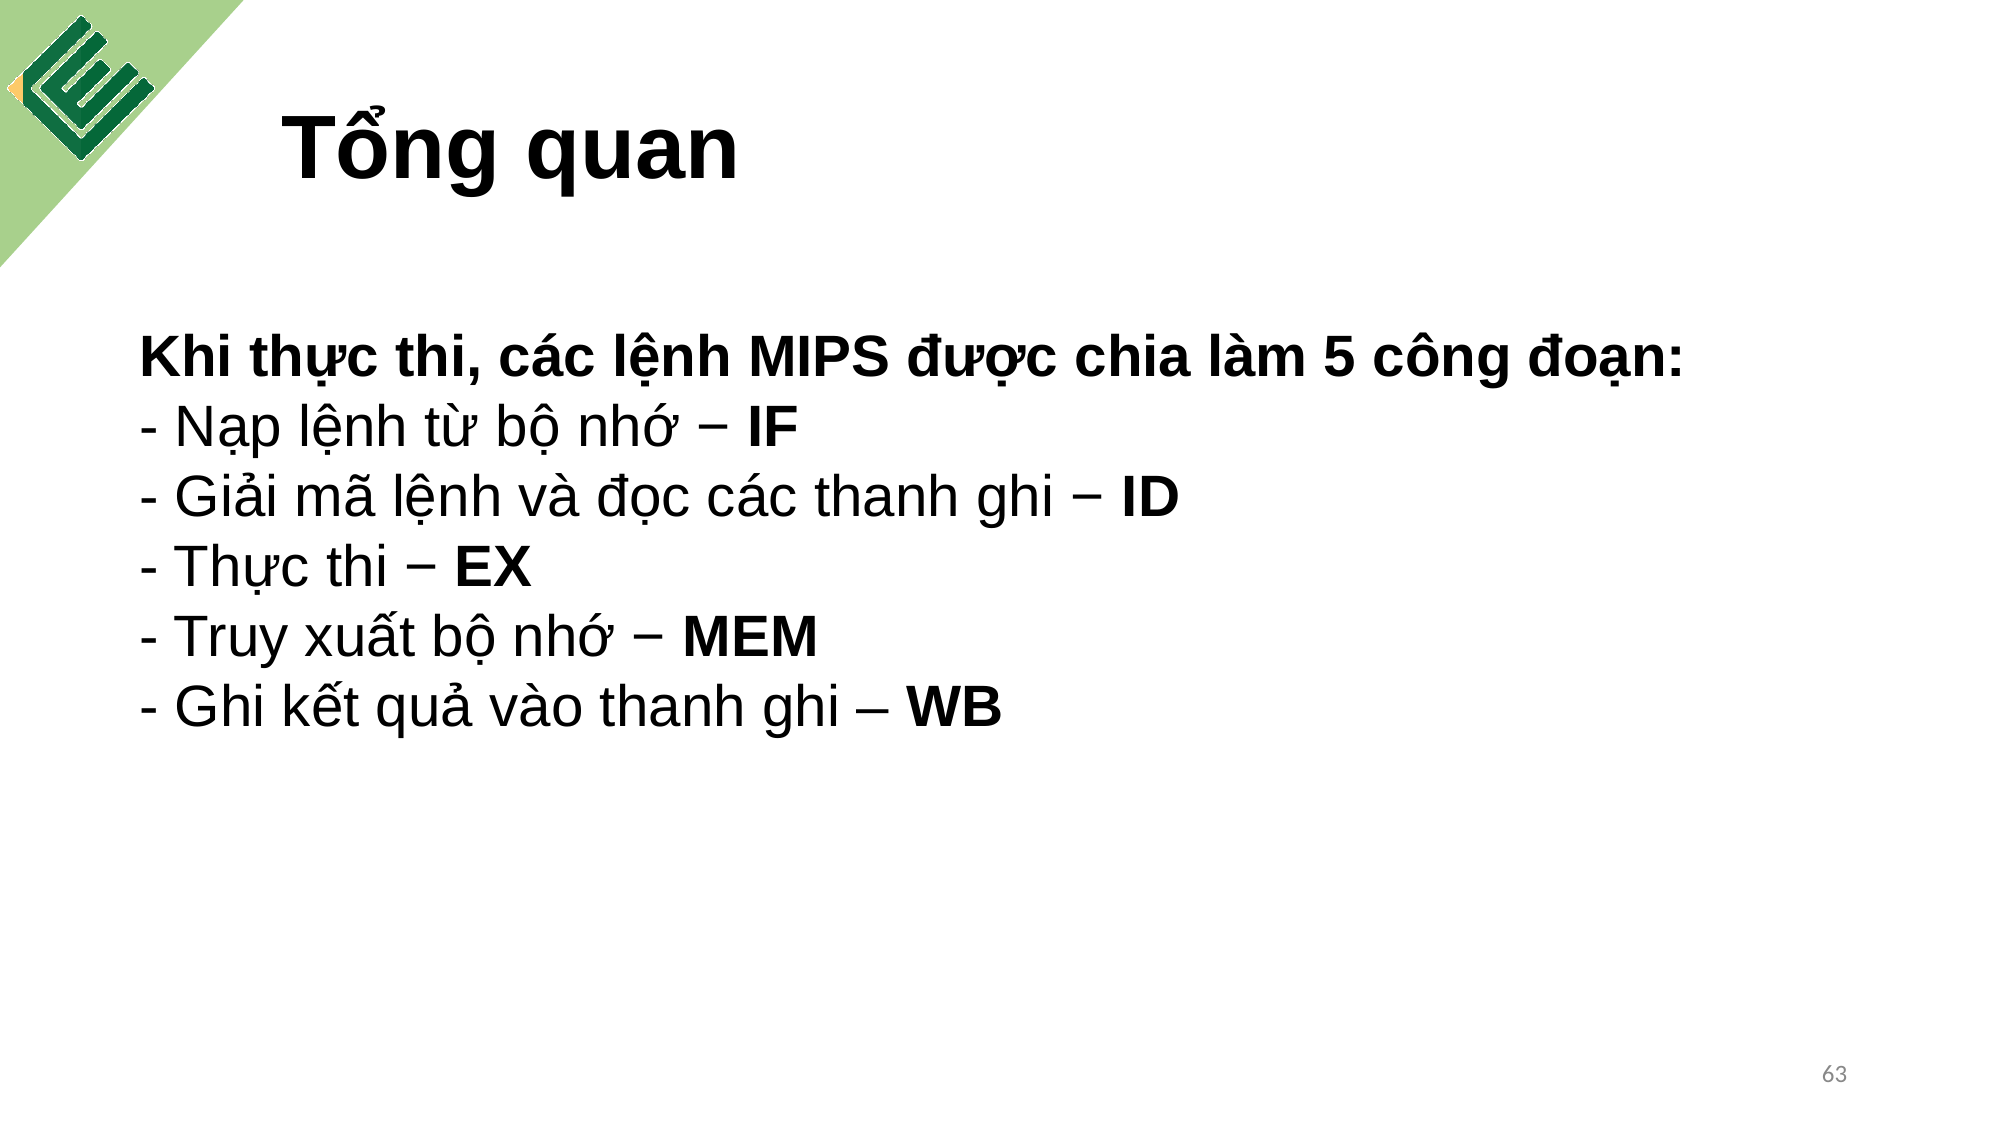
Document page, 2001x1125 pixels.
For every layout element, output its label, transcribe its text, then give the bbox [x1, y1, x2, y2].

title Tổng quan [266, 92, 1783, 278]
text_box Khi thực thi, các lệnh MIPS được chia làm 5 công đoạn: - Nạp lệnh từ bộ nhớ − IF - Giải mã lệnh và đọc các thanh ghi − ID - Thực thi − EX - Truy xuất bộ nhớ − MEM - Ghi kết quả vào thanh ghi – WB [124, 310, 1783, 746]
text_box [0, 0, 251, 276]
slide_number ‹#› [1412, 1042, 1863, 1103]
